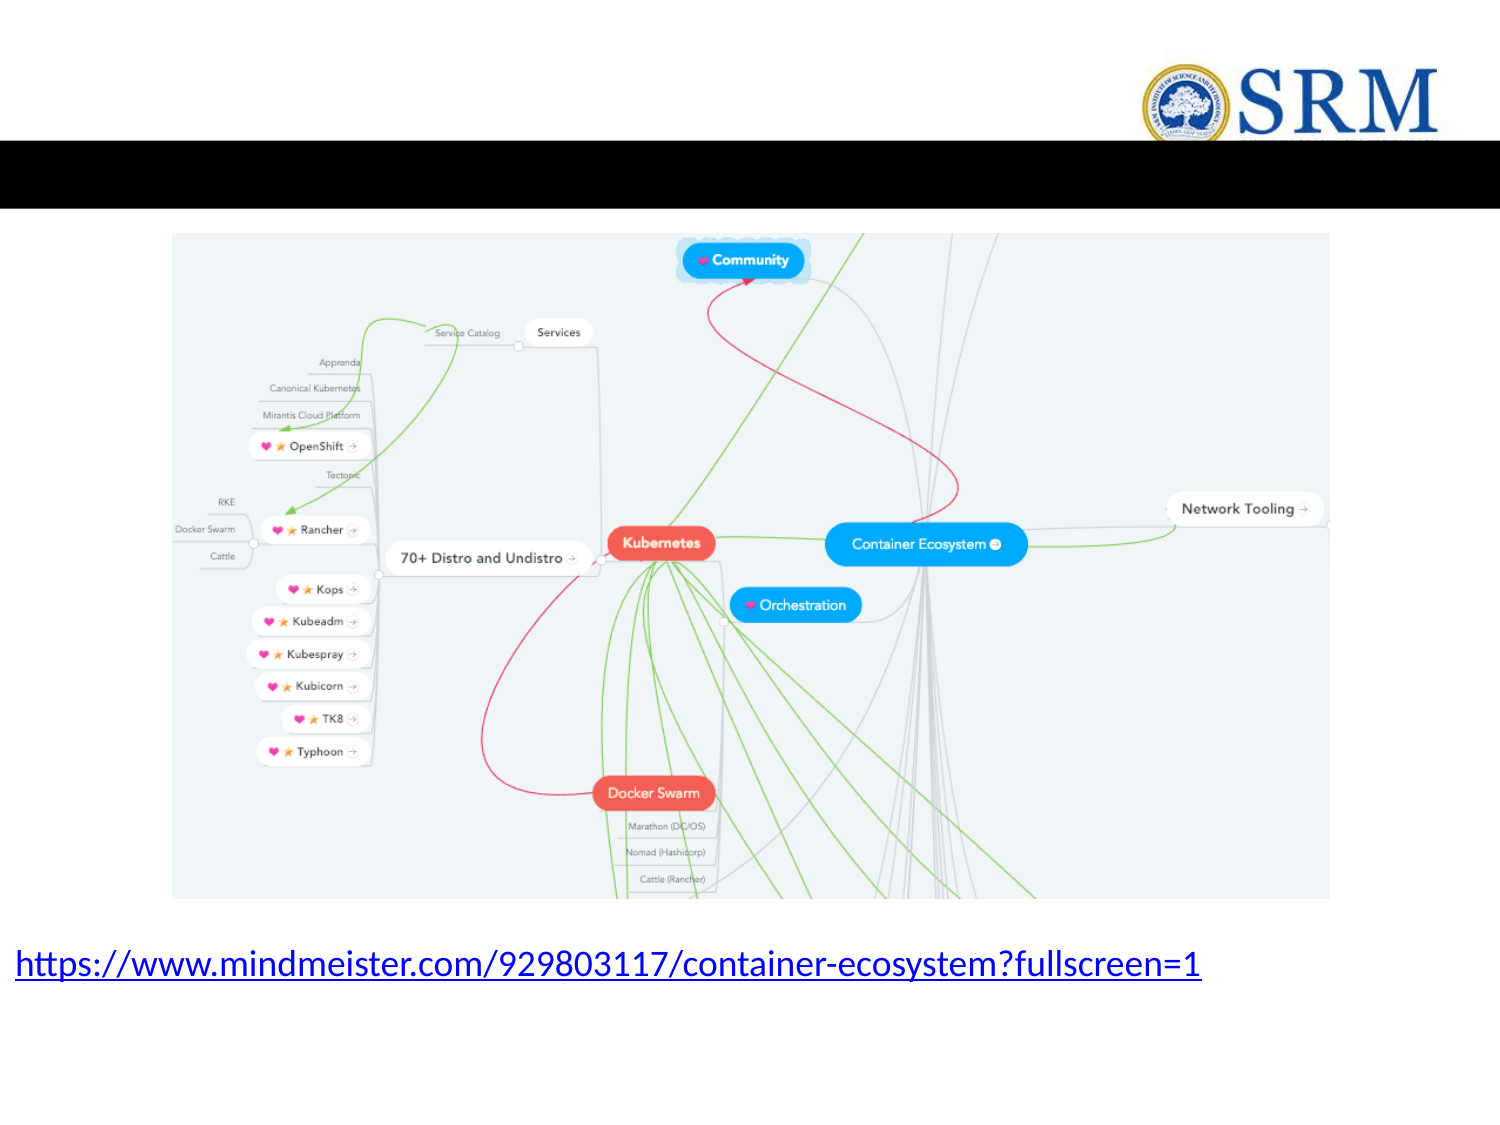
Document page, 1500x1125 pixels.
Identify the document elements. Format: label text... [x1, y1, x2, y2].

picture [172, 233, 1331, 900]
picture [1139, 30, 1448, 140]
text_box https://www.mindmeister.com/929803117/container-ecosystem?fullscreen=1 [0, 923, 1497, 985]
text_box [0, 140, 1500, 209]
